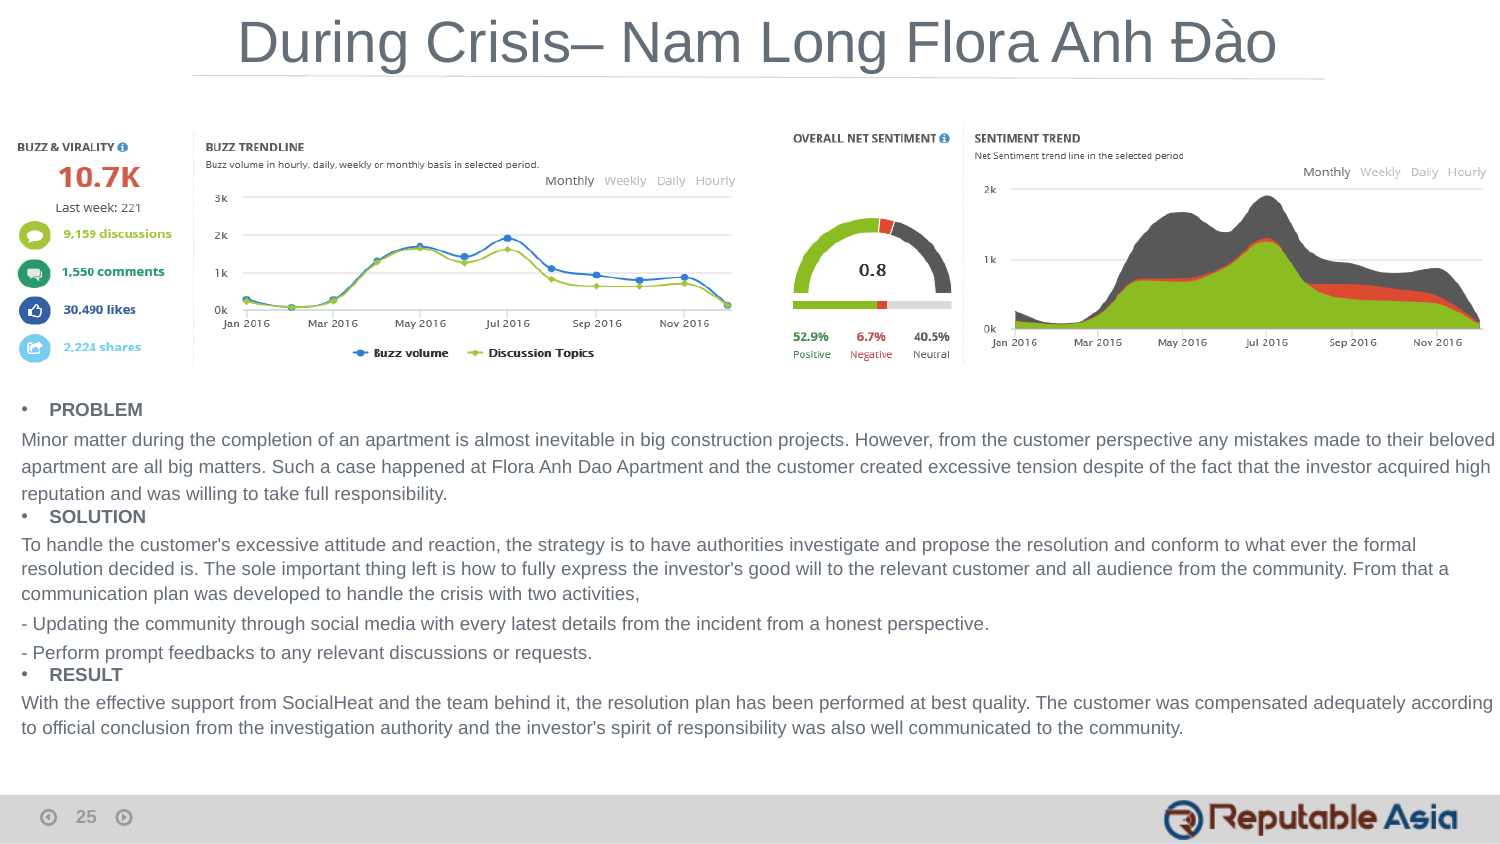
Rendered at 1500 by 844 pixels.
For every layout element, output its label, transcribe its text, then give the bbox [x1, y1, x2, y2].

text_box During Crisis– Nam Long Flora Anh Đào [192, 0, 1325, 67]
text_box PROBLEM Minor matter during the completion of an apartment is almost inevitable in big construction projects. However, from the customer perspective any mistakes made to their beloved apartment are all big matters. Such a case happened at Flora Anh Dao Apartment and the customer created excessive tension despite of the fact that the investor acquired high reputation and was willing to take full responsibility. SOLUTION To handle the customer's excessive attitude and reaction, the strategy is to have authorities investigate and propose the resolution and conform to what ever the formal resolution decided is. The sole important thing left is how to fully express the investor's good will to the relevant customer and all audience from the community. From that a communication plan was developed to handle the crisis with two activities, - Updating the community through social media with every latest details from the incident from a honest perspective. - Perform prompt feedbacks to any relevant discussions or requests. RESULT With the effective support from SocialHeat and the team behind it, the resolution plan has been performed at best quality. The customer was compensated adequately according to official conclusion from the investigation authority and the investor's spirit of responsibility was also well communicated to the community. [6, 390, 1500, 746]
picture [786, 123, 1497, 362]
picture [9, 132, 746, 369]
picture [1162, 799, 1459, 840]
slide_number 25 [54, 797, 118, 829]
